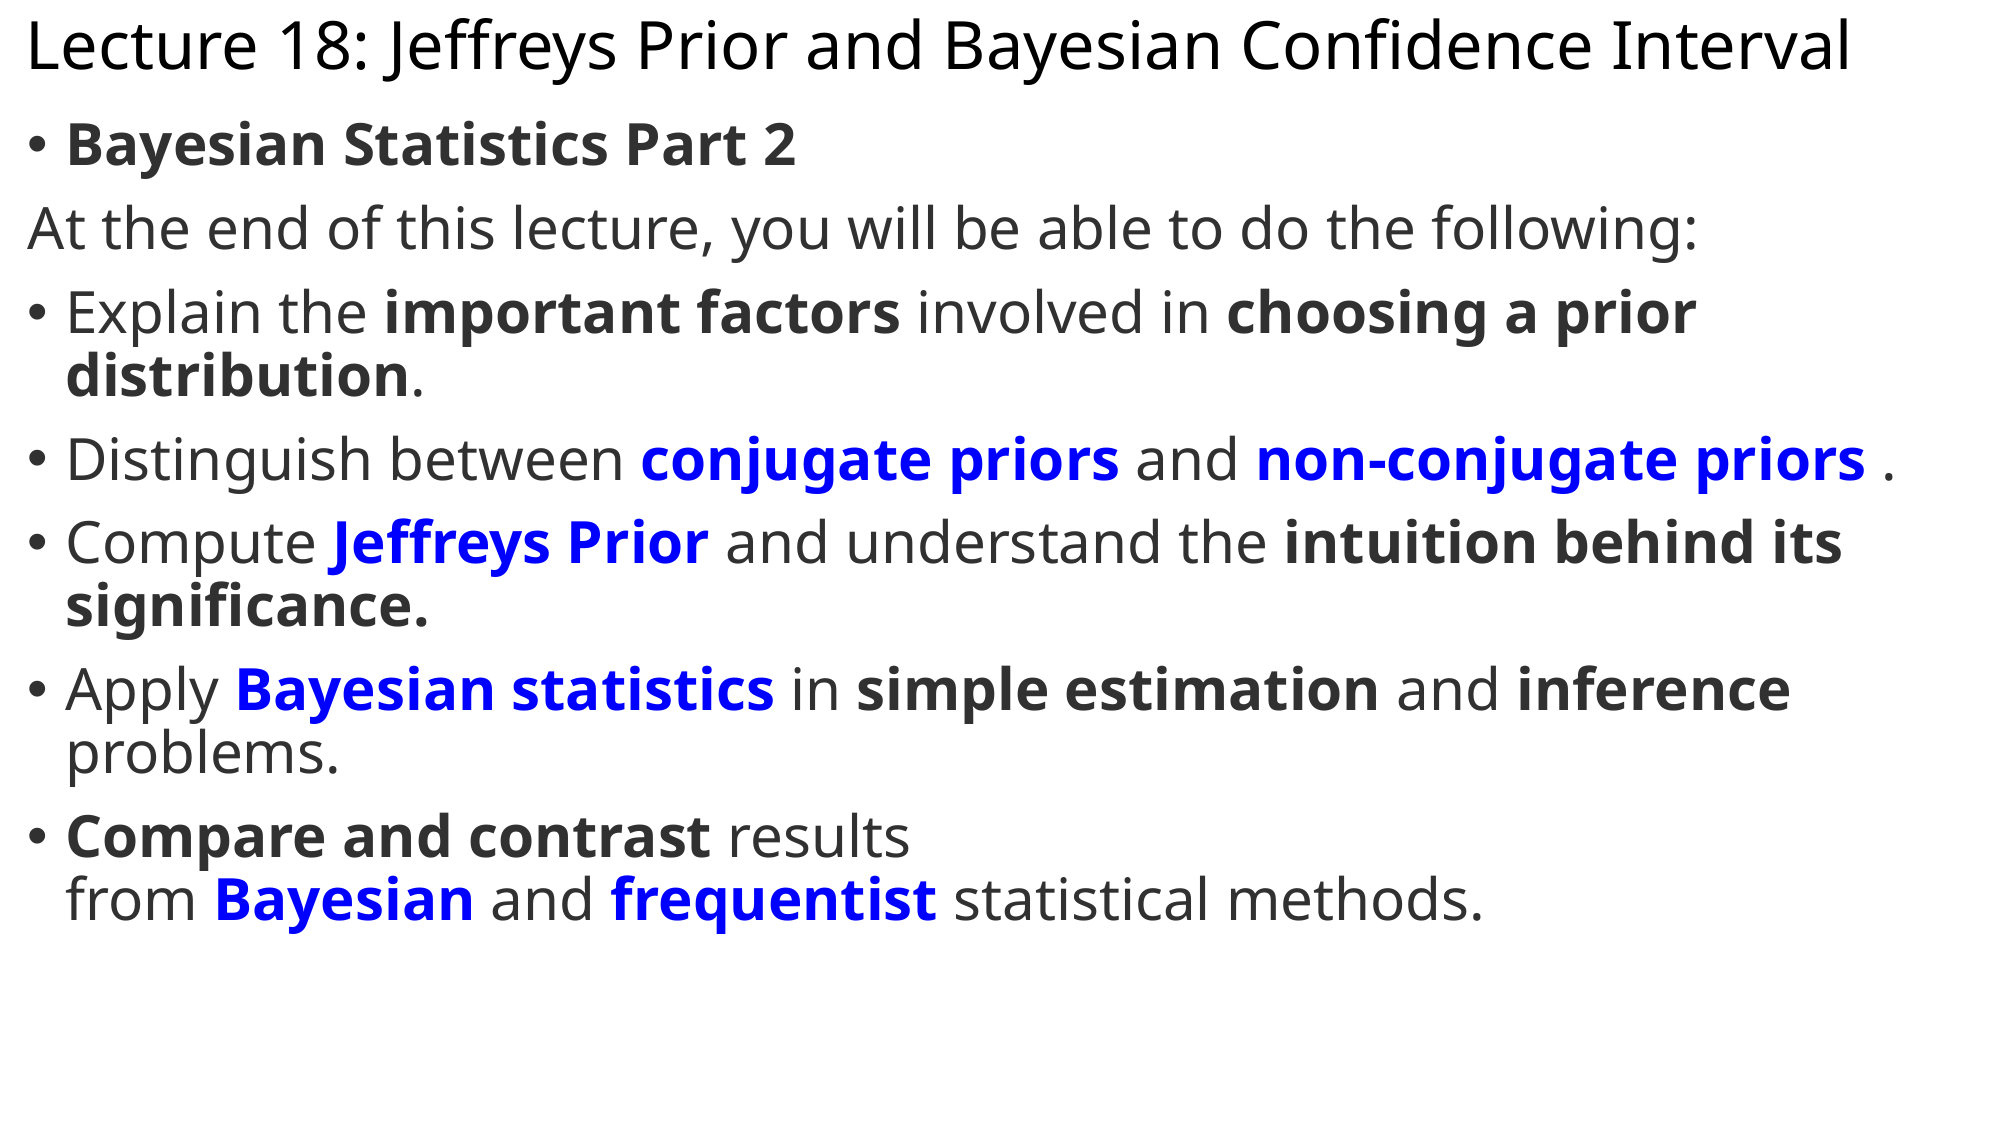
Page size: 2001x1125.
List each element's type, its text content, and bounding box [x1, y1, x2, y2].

title Lecture 18: Jeffreys Prior and Bayesian Confidence Interval [10, 4, 1974, 93]
list Bayesian Statistics Part 2 At the end of this lecture, you will be able to do the following: Explain the important factors involved in choosing a prior distribution. Distinguish between conjugate priors and non-conjugate priors . Compute Jeffreys Prior and understand the intuition behind its significance. Apply Bayesian statistics in simple estimation and inference problems. Compare and contrast results from Bayesian and frequentist statistical methods. [12, 107, 1983, 1108]
